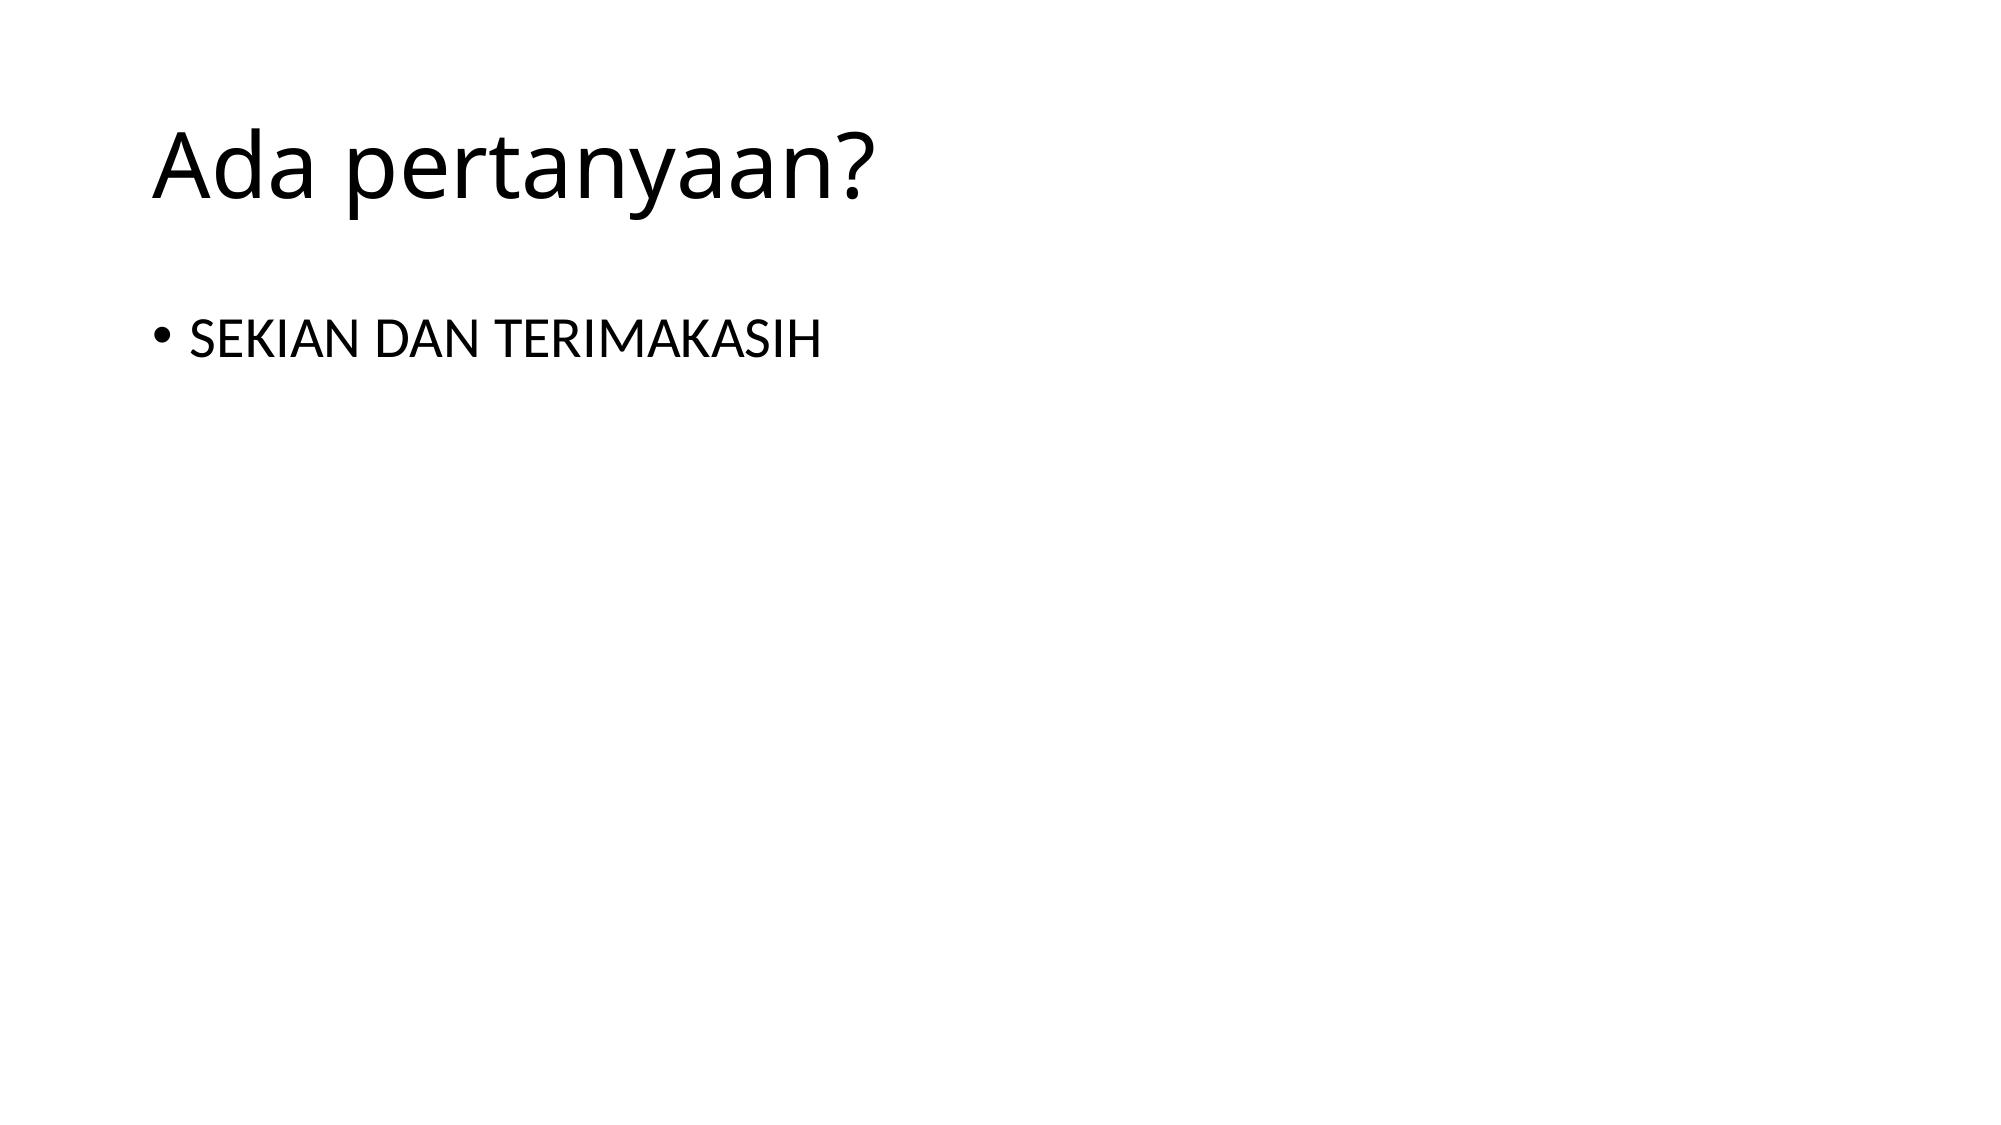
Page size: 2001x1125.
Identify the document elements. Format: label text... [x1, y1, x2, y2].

title Ada pertanyaan? [137, 59, 1863, 278]
list SEKIAN DAN TERIMAKASIH [137, 299, 1863, 1014]
